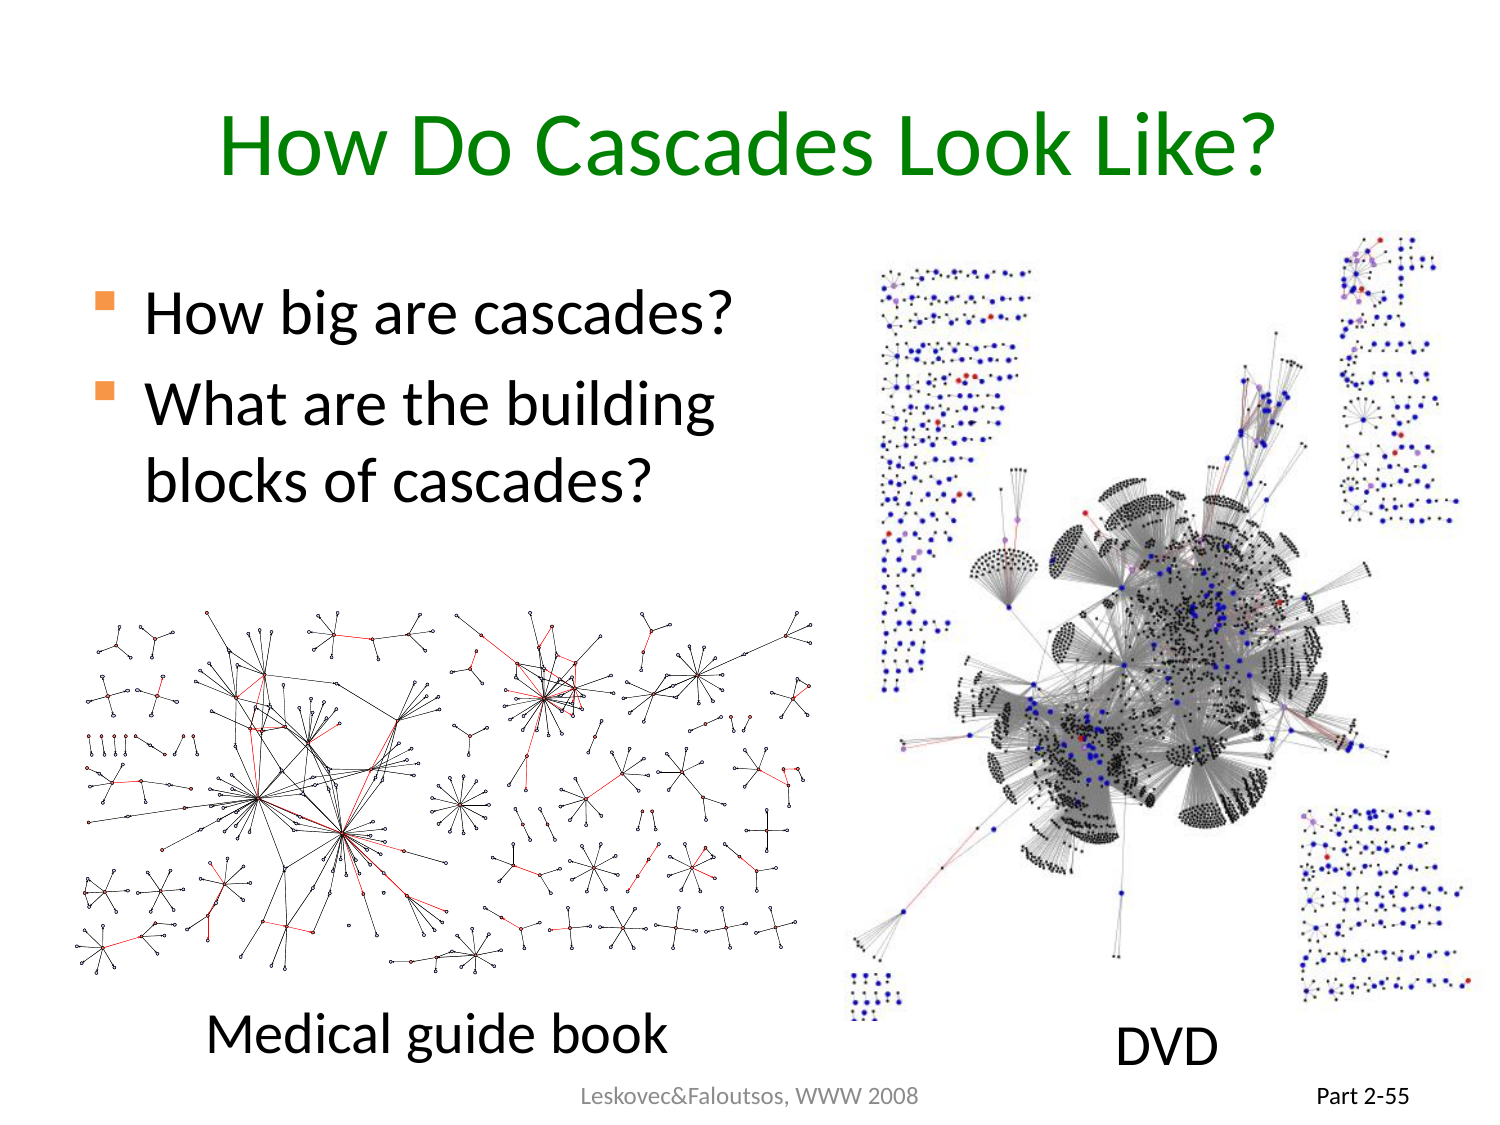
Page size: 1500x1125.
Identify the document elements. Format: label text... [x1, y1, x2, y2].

list How big are cascades? What are the building blocks of cascades? [75, 262, 836, 525]
picture [841, 229, 1500, 1021]
footer Leskovec&Faloutsos, WWW 2008 [512, 1065, 988, 1125]
text_box Medical guide book [190, 987, 684, 1073]
picture [74, 610, 813, 976]
text_box DVD [1100, 1029, 1235, 1065]
title How Do Cascades Look Like? [75, 45, 1425, 233]
slide_number Part 2-55 [1074, 1065, 1425, 1125]
